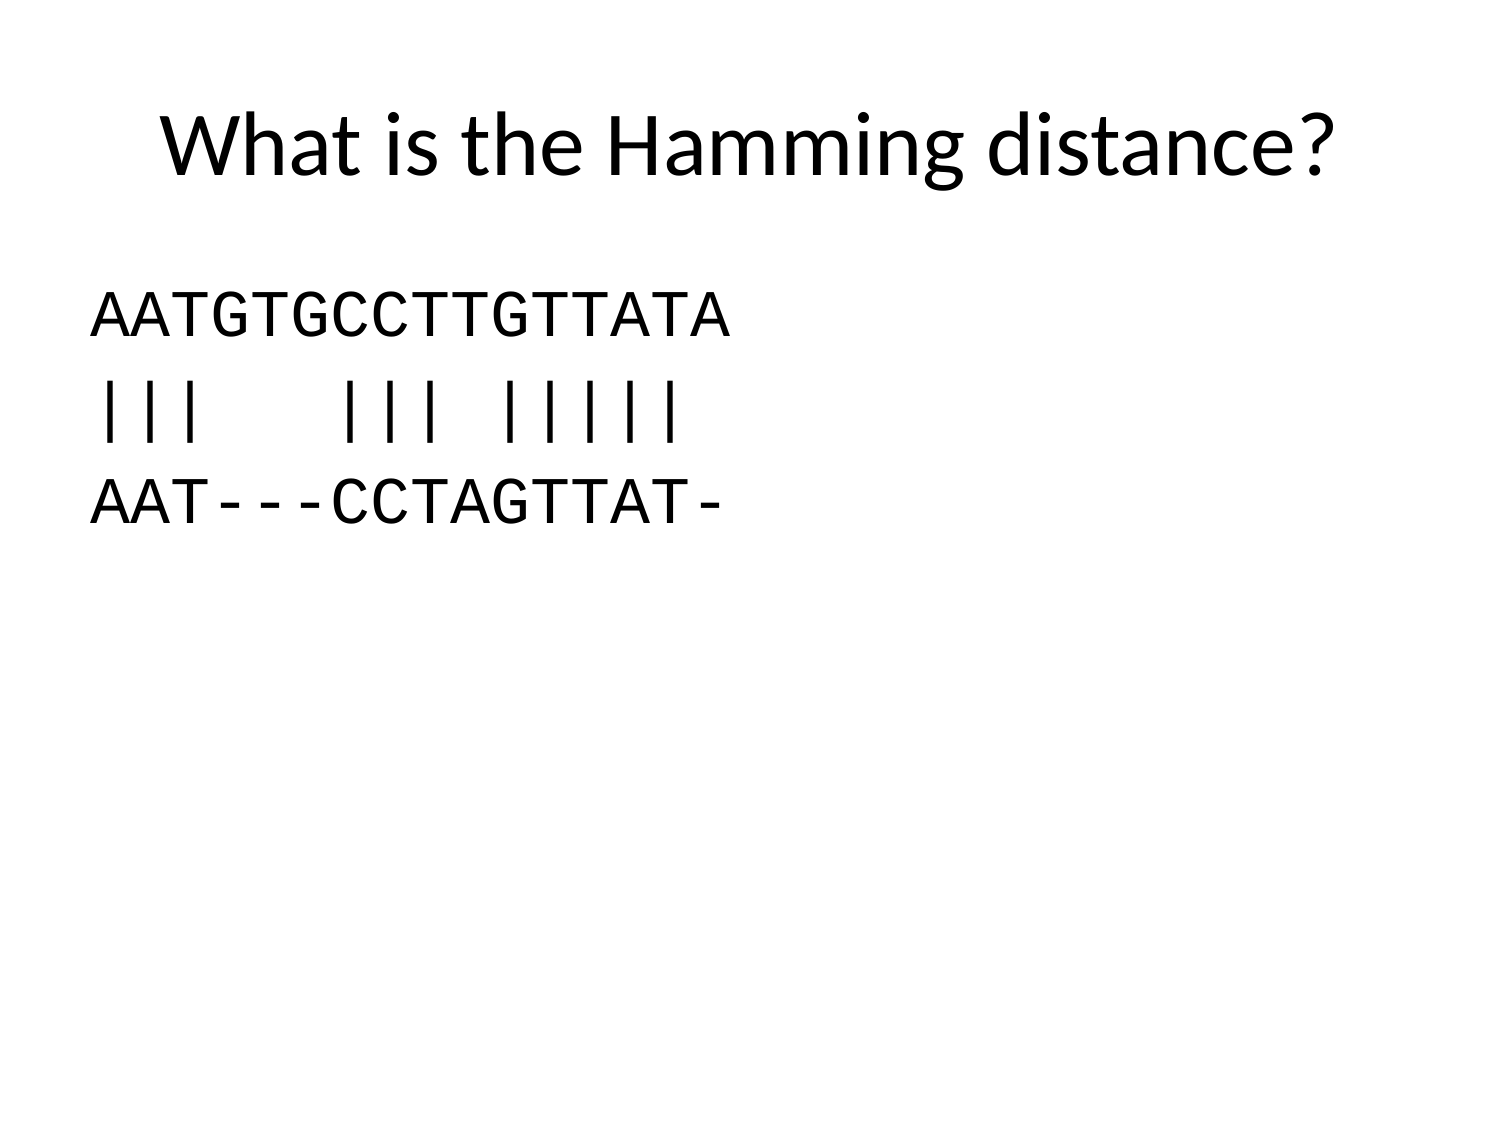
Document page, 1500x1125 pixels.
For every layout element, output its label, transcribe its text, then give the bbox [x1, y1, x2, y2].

title What is the Hamming distance? [75, 45, 1425, 233]
list AATGTGCCTTGTTATA ||| ||| ||||| AAT---CCTAGTTAT- [75, 262, 1425, 1005]
